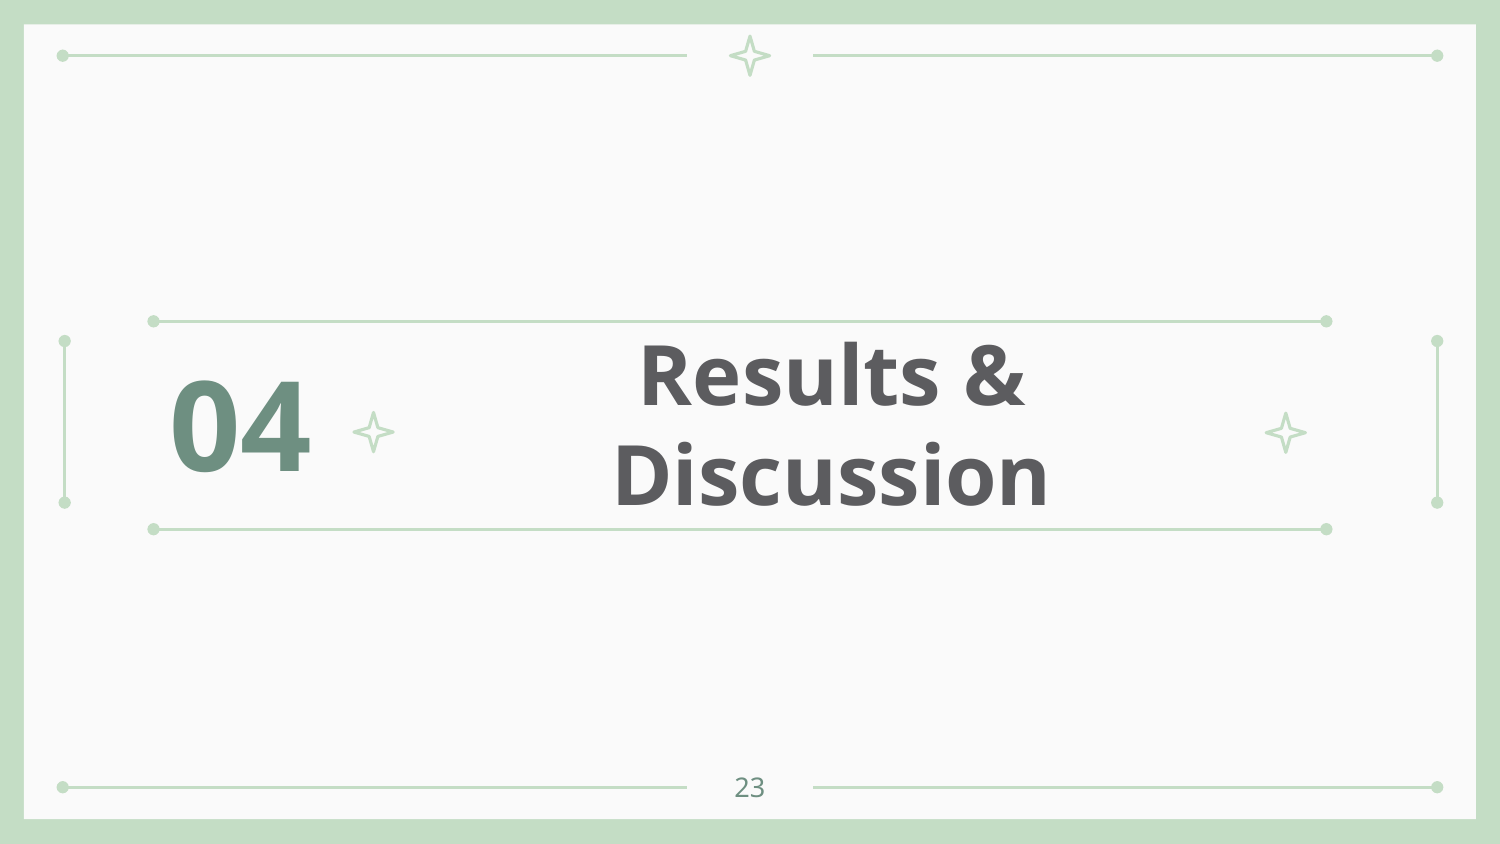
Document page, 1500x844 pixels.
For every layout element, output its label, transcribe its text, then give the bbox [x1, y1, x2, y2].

text_box [353, 412, 394, 452]
slide_number 23 [705, 755, 795, 810]
text_box [1266, 413, 1306, 453]
title 04 [143, 352, 339, 491]
title Results & Discussion [426, 352, 1238, 491]
